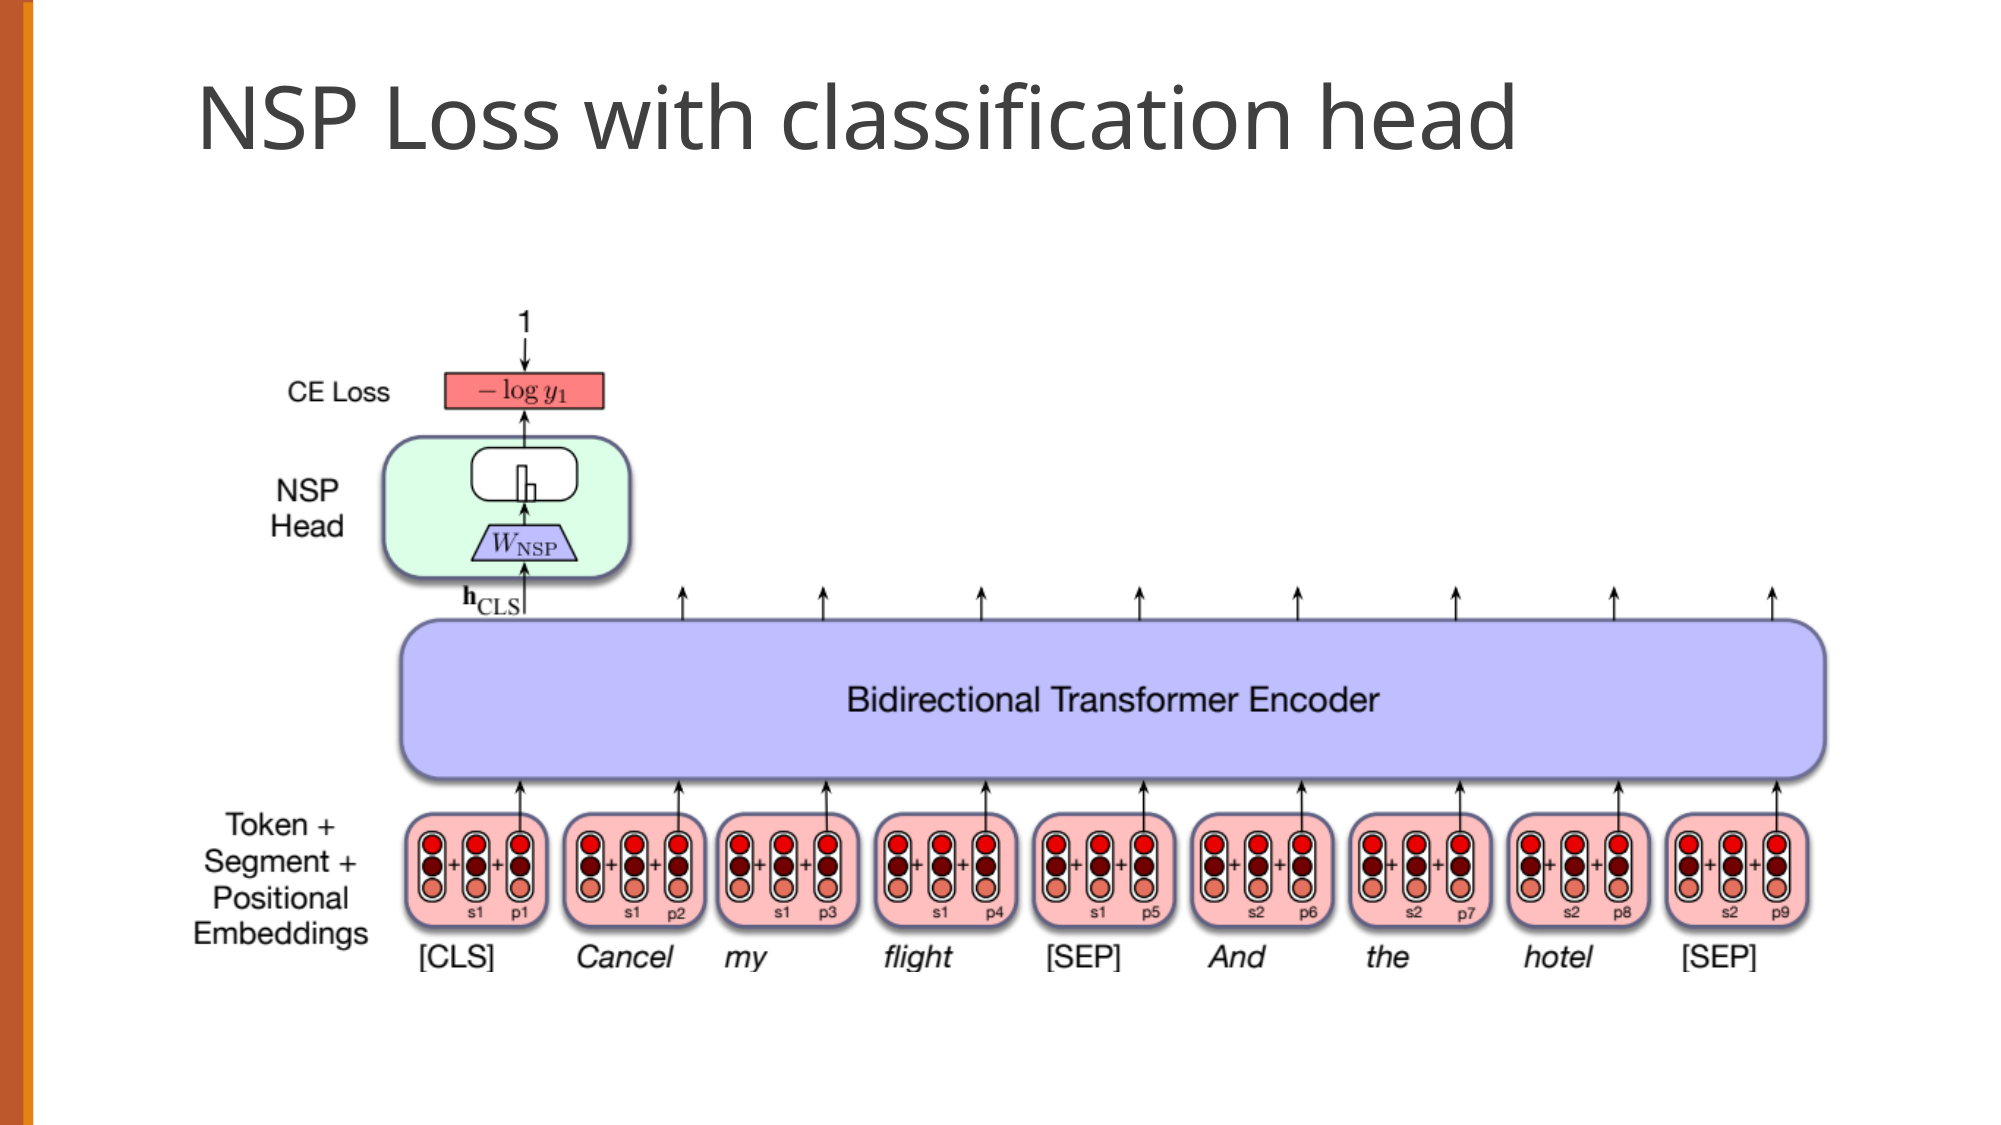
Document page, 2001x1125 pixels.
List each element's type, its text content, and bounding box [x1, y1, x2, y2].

title NSP Loss with classification head [180, 26, 1830, 175]
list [179, 302, 1831, 973]
